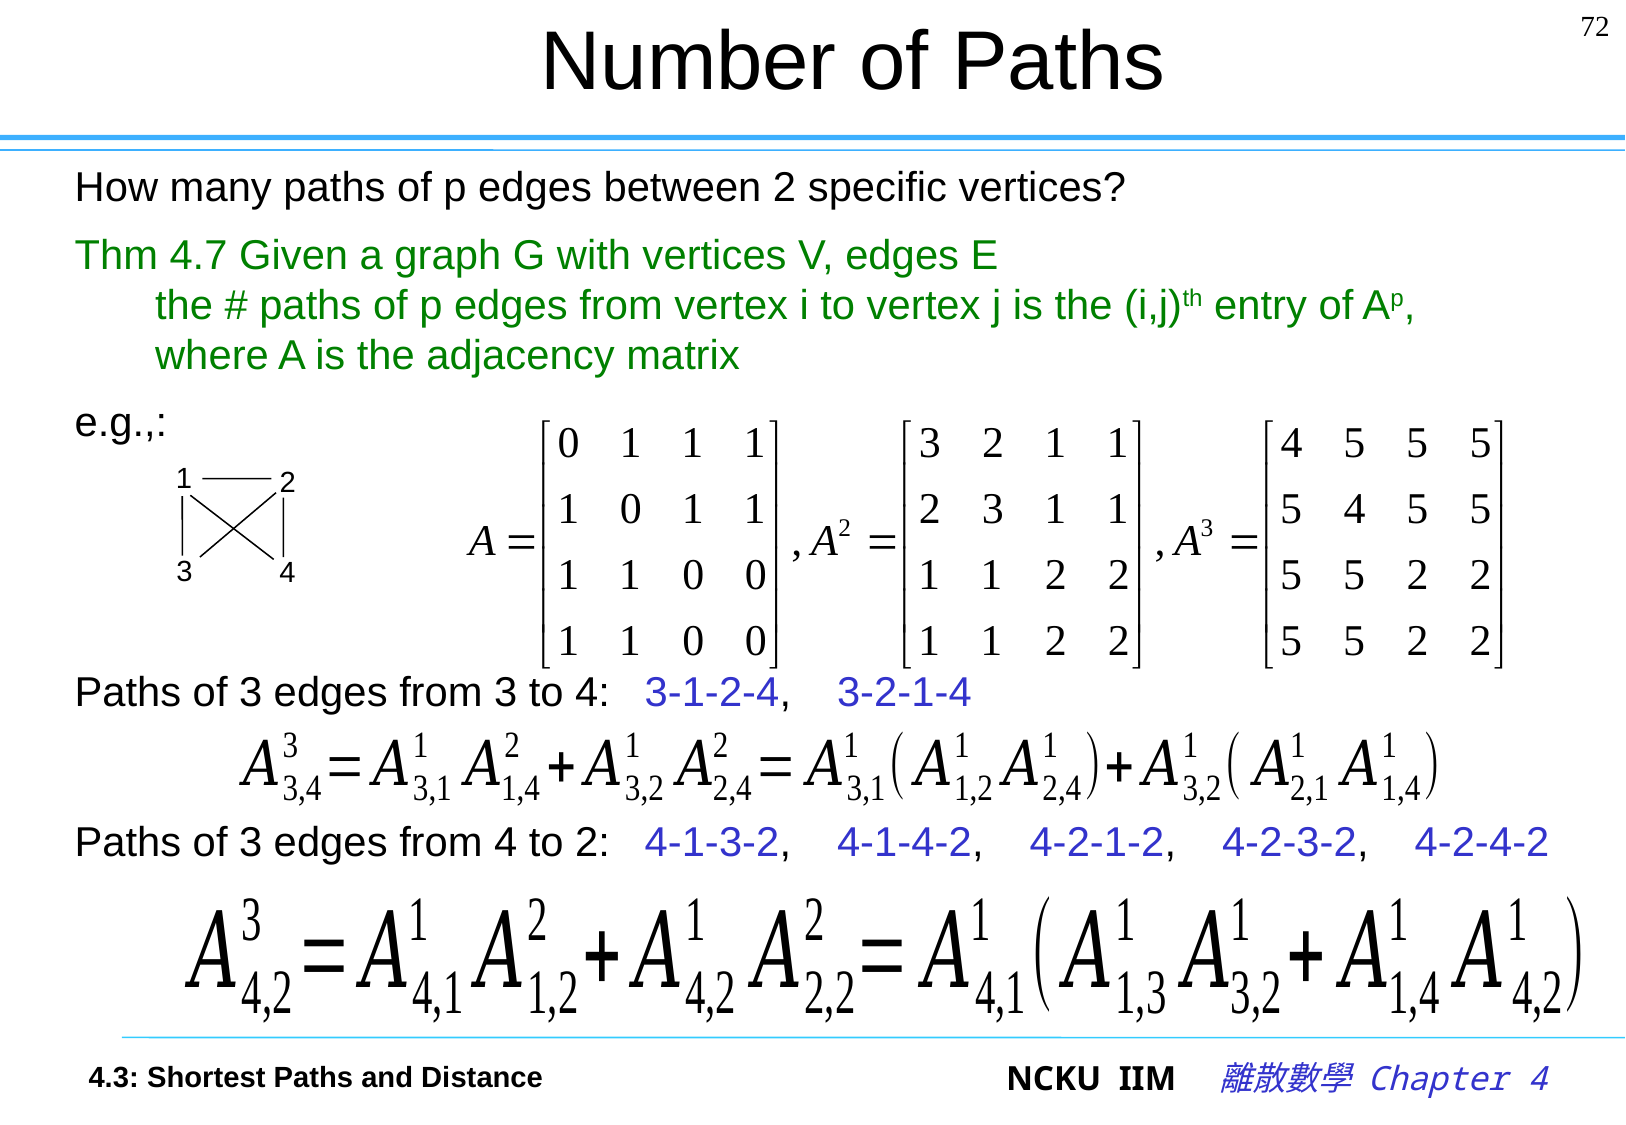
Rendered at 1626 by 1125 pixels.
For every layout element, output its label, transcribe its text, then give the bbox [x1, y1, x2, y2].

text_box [160, 452, 312, 597]
list How many paths of p edges between 2 specific vertices? Thm 4.7 Given a graph G with vertices V, edges E the # paths of p edges from vertex i to vertex j is the (i,j)th entry of Ap, where A is the adjacency matrix e.g.,: Paths of 3 edges from 3 to 4: 3-1-2-4, 3-2-1-4 Paths of 3 edges from 4 to 2: 4-1-3-2, 4-1-4-2, 4-2-1-2, 4-2-3-2, 4-2-4-2 [59, 152, 1566, 1041]
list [458, 412, 1521, 677]
title Number of Paths [216, 0, 1490, 113]
slide_number 72 [1490, 0, 1625, 75]
text_box 4.3: Shortest Paths and Distance [73, 1051, 559, 1101]
